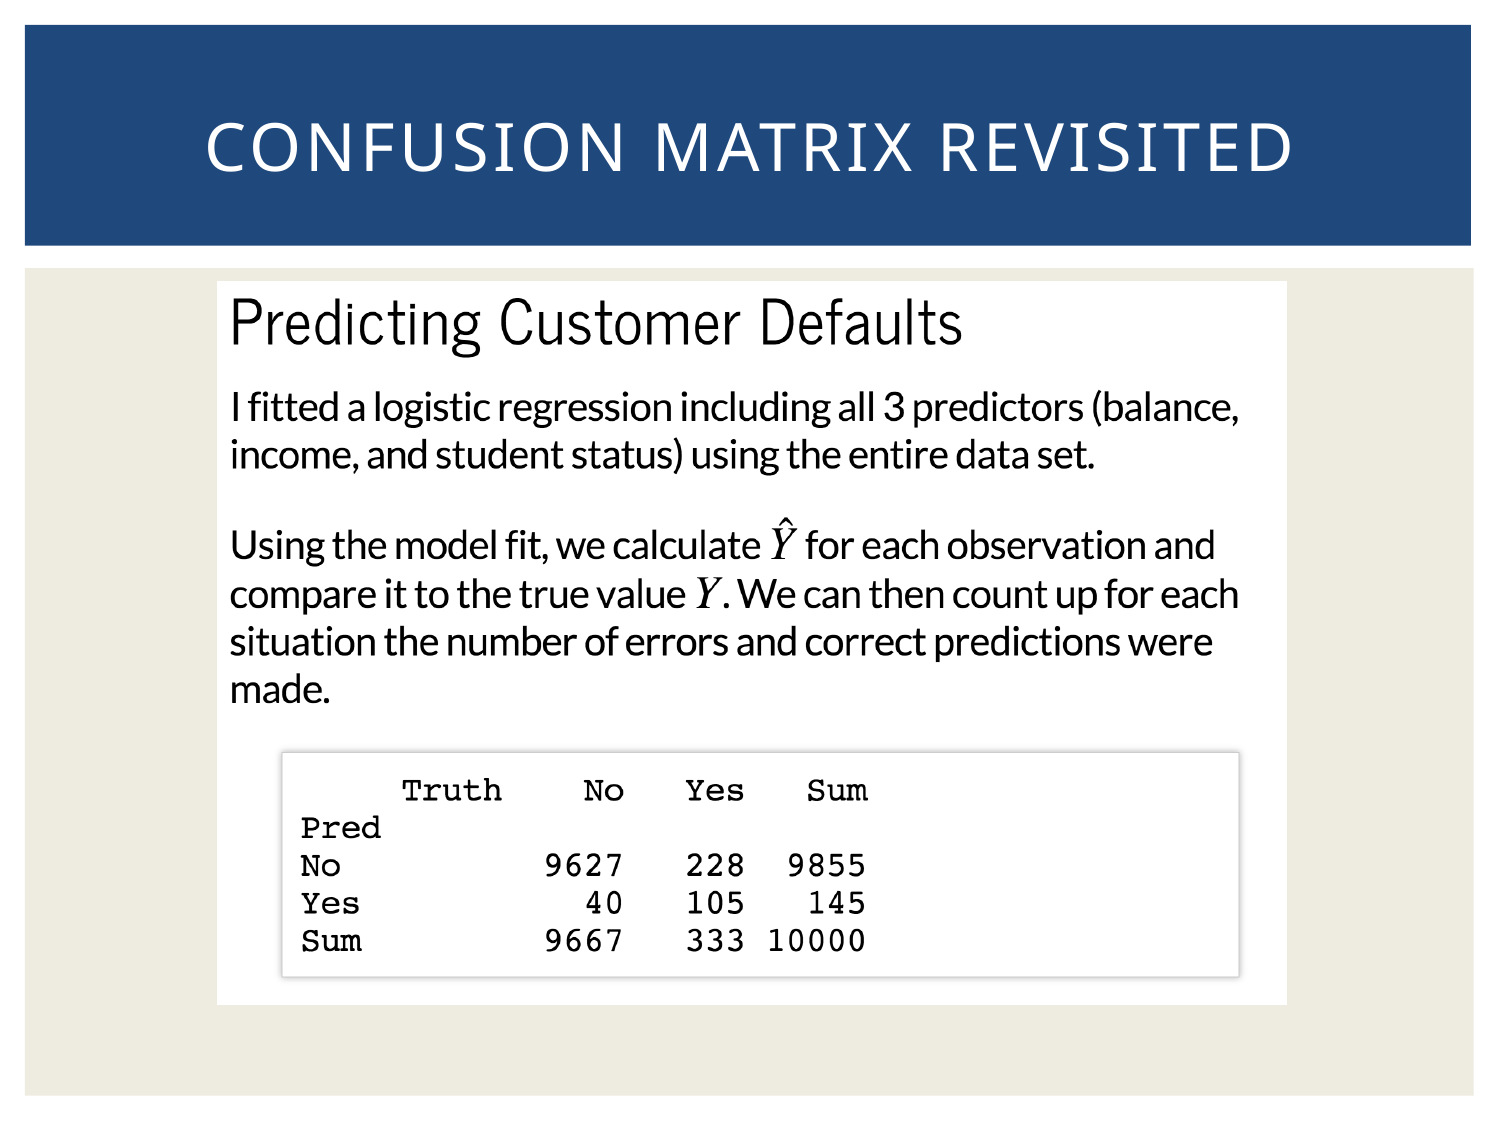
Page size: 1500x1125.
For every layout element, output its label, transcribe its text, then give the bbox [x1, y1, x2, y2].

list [217, 281, 1287, 1006]
title Confusion Matrix Revisited [62, 58, 1438, 232]
